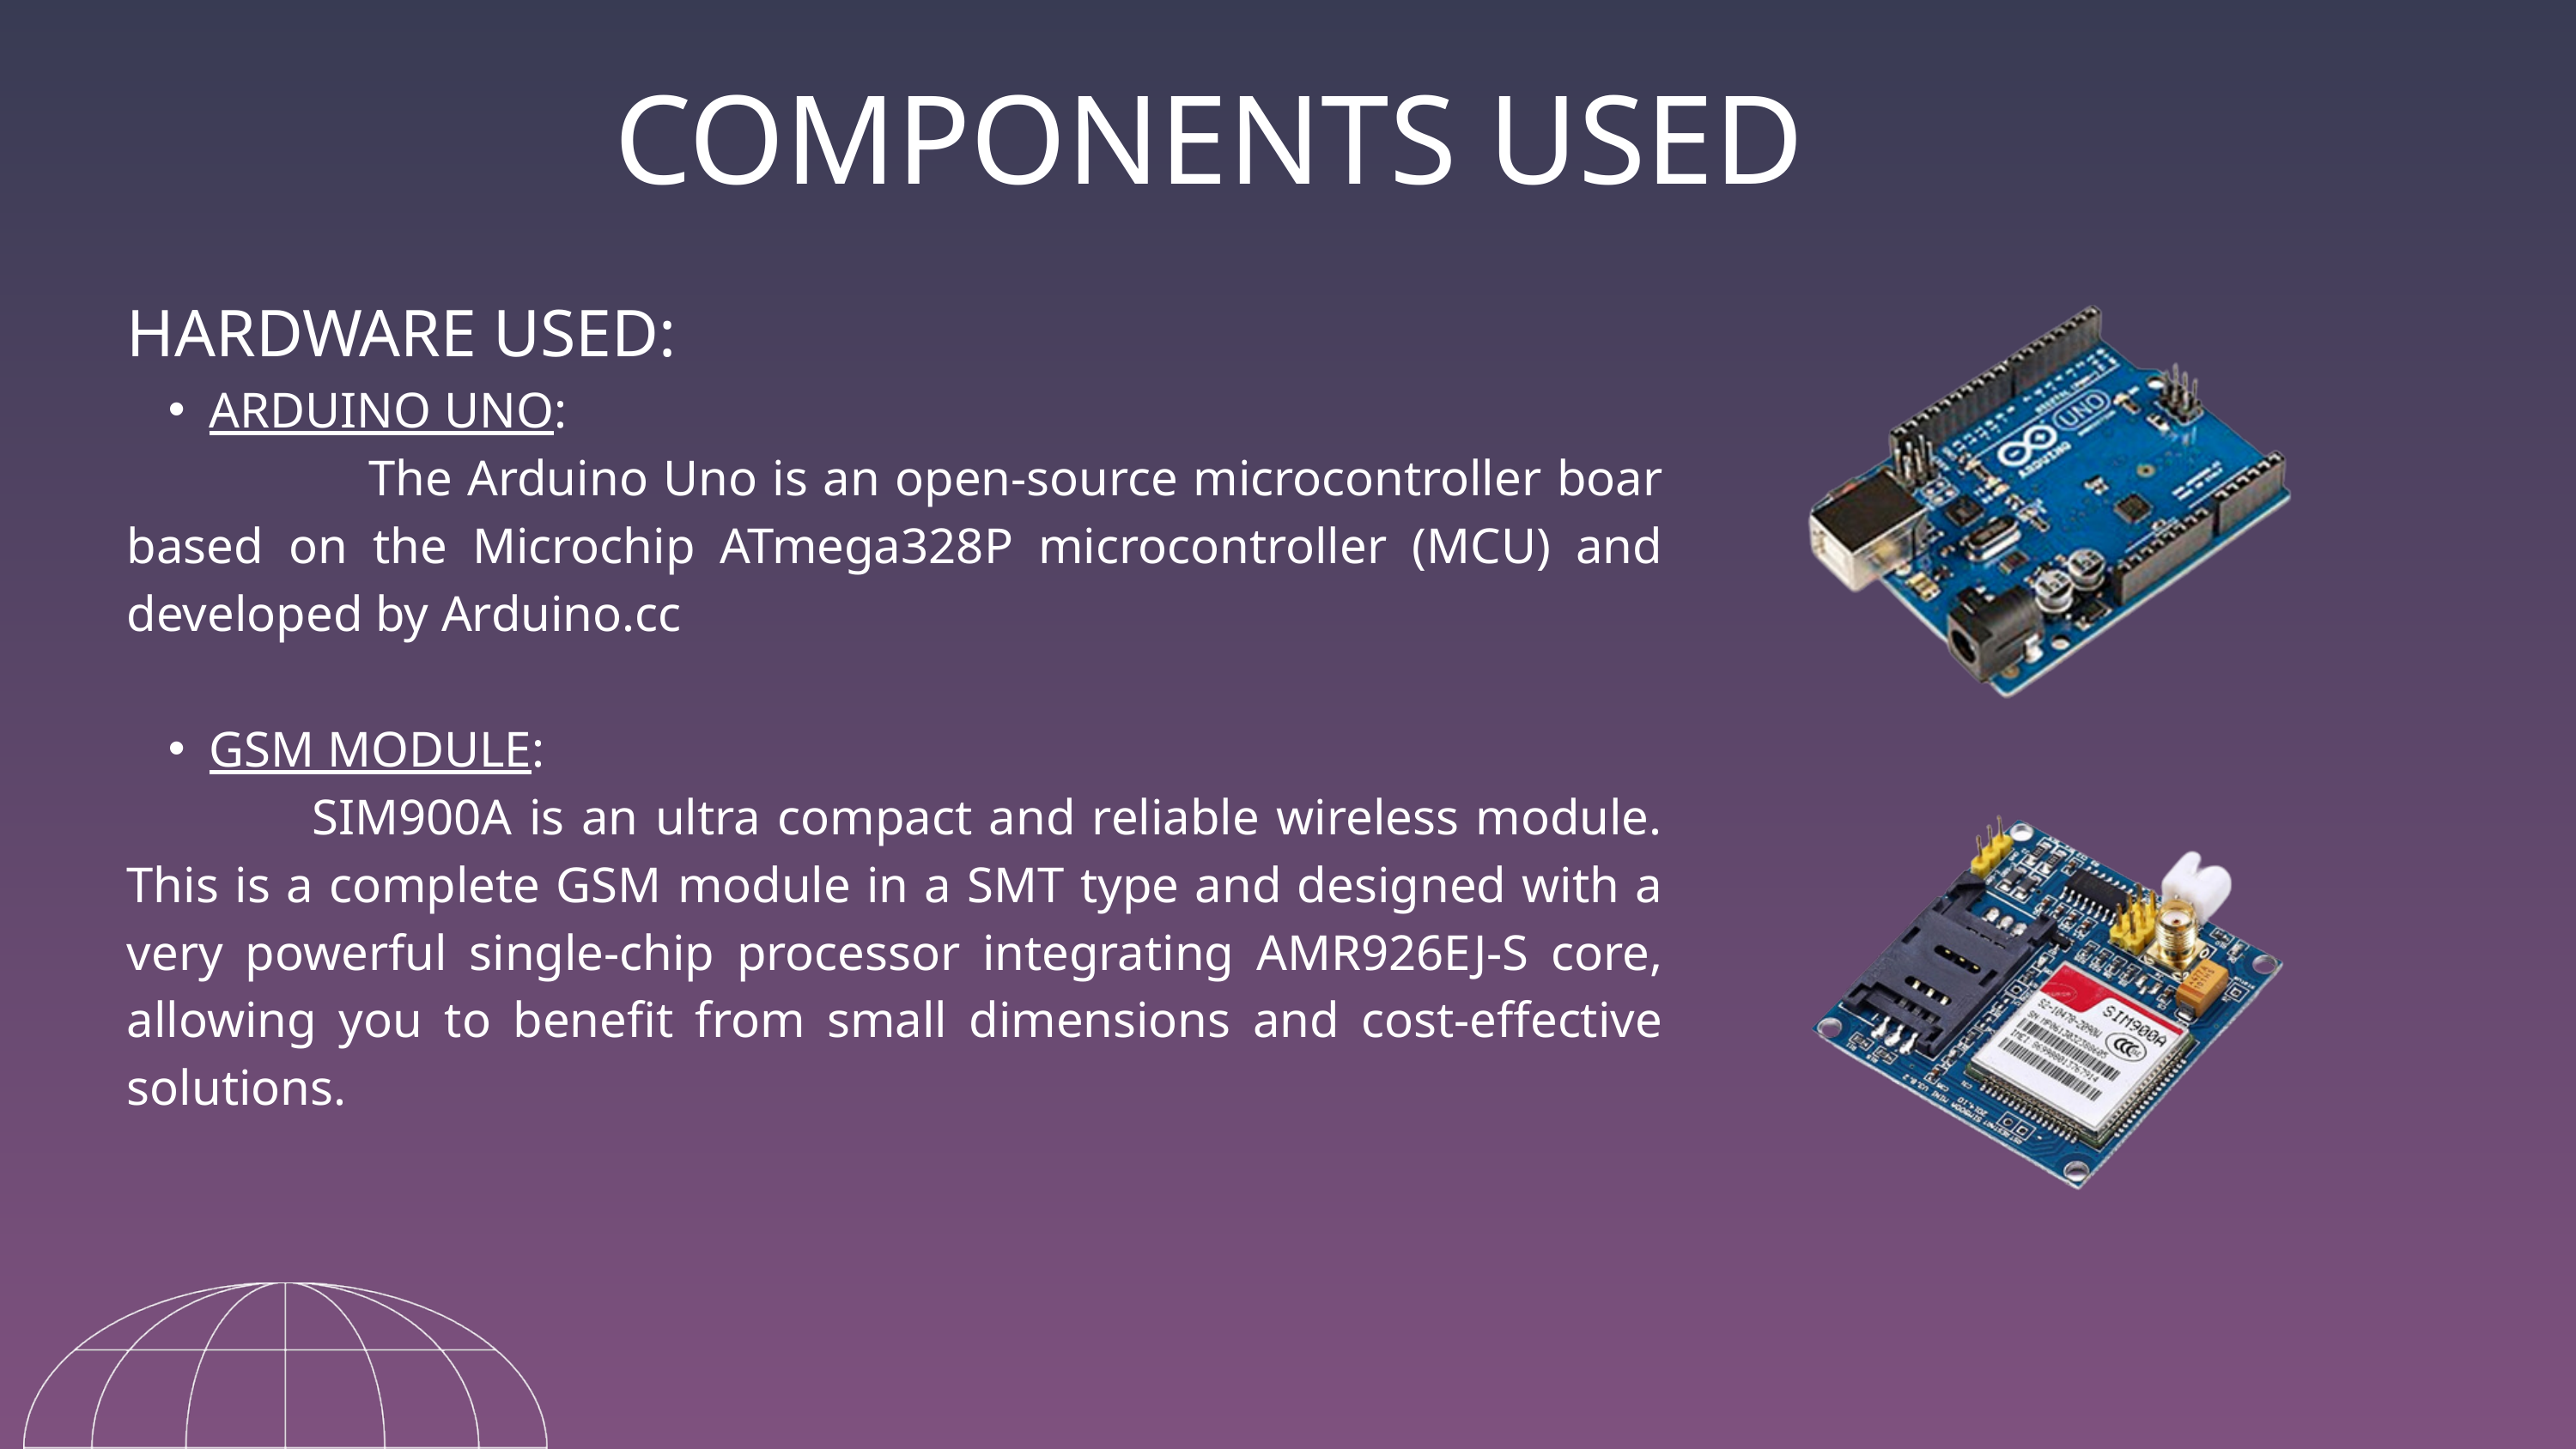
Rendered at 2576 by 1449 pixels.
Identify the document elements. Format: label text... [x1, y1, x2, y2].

text_box [1809, 767, 2286, 1241]
text_box HARDWARE USED: ARDUINO UNO: The Arduino Uno is an open-source microcontroller boar based on the Microchip ATmega328P microcontroller (MCU) and developed by Arduino.cc GSM MODULE: SIM900A is an ultra compact and reliable wireless module. This is a complete GSM module in a SMT type and designed with a very powerful single-chip processor integrating AMR926EJ-S core, allowing you to benefit from small dimensions and cost-effective solutions. [126, 279, 1663, 1116]
text_box COMPONENTS USED [614, 37, 2011, 209]
text_box [1788, 249, 2307, 767]
text_box [23, 1282, 548, 1449]
